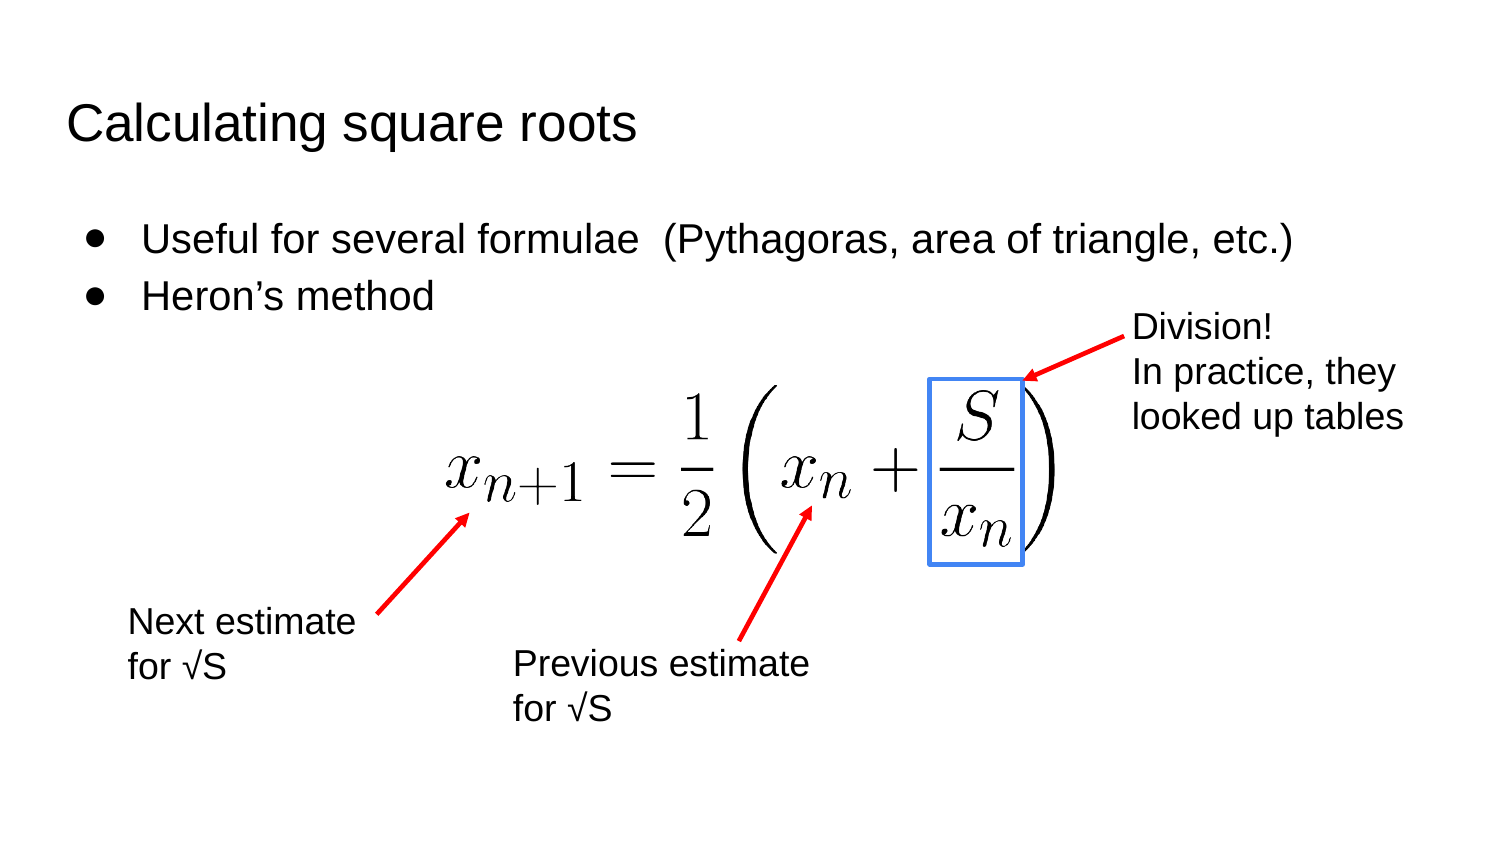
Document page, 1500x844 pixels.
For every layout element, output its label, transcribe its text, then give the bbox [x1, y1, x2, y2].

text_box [112, 384, 1055, 701]
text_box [929, 286, 1466, 565]
title Calculating square roots [51, 72, 1449, 167]
list Useful for several formulae (Pythagoras, area of triangle, etc.) Heron’s method [51, 189, 1449, 750]
